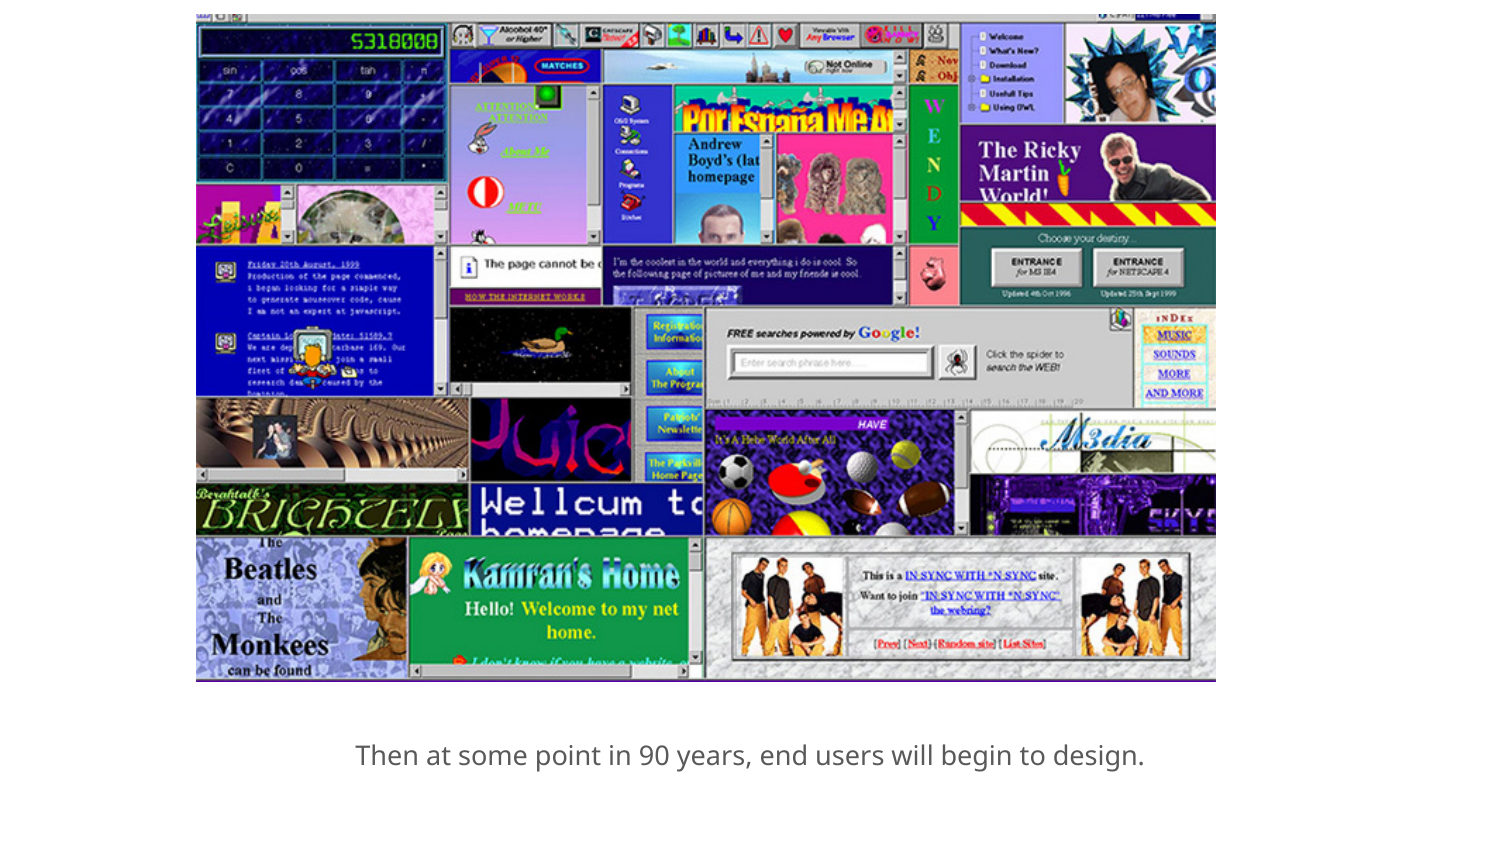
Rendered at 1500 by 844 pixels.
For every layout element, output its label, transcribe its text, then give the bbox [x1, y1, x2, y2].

list Then at some point in 90 years, end users will begin to design. [118, 717, 1382, 793]
picture [196, 14, 1216, 683]
